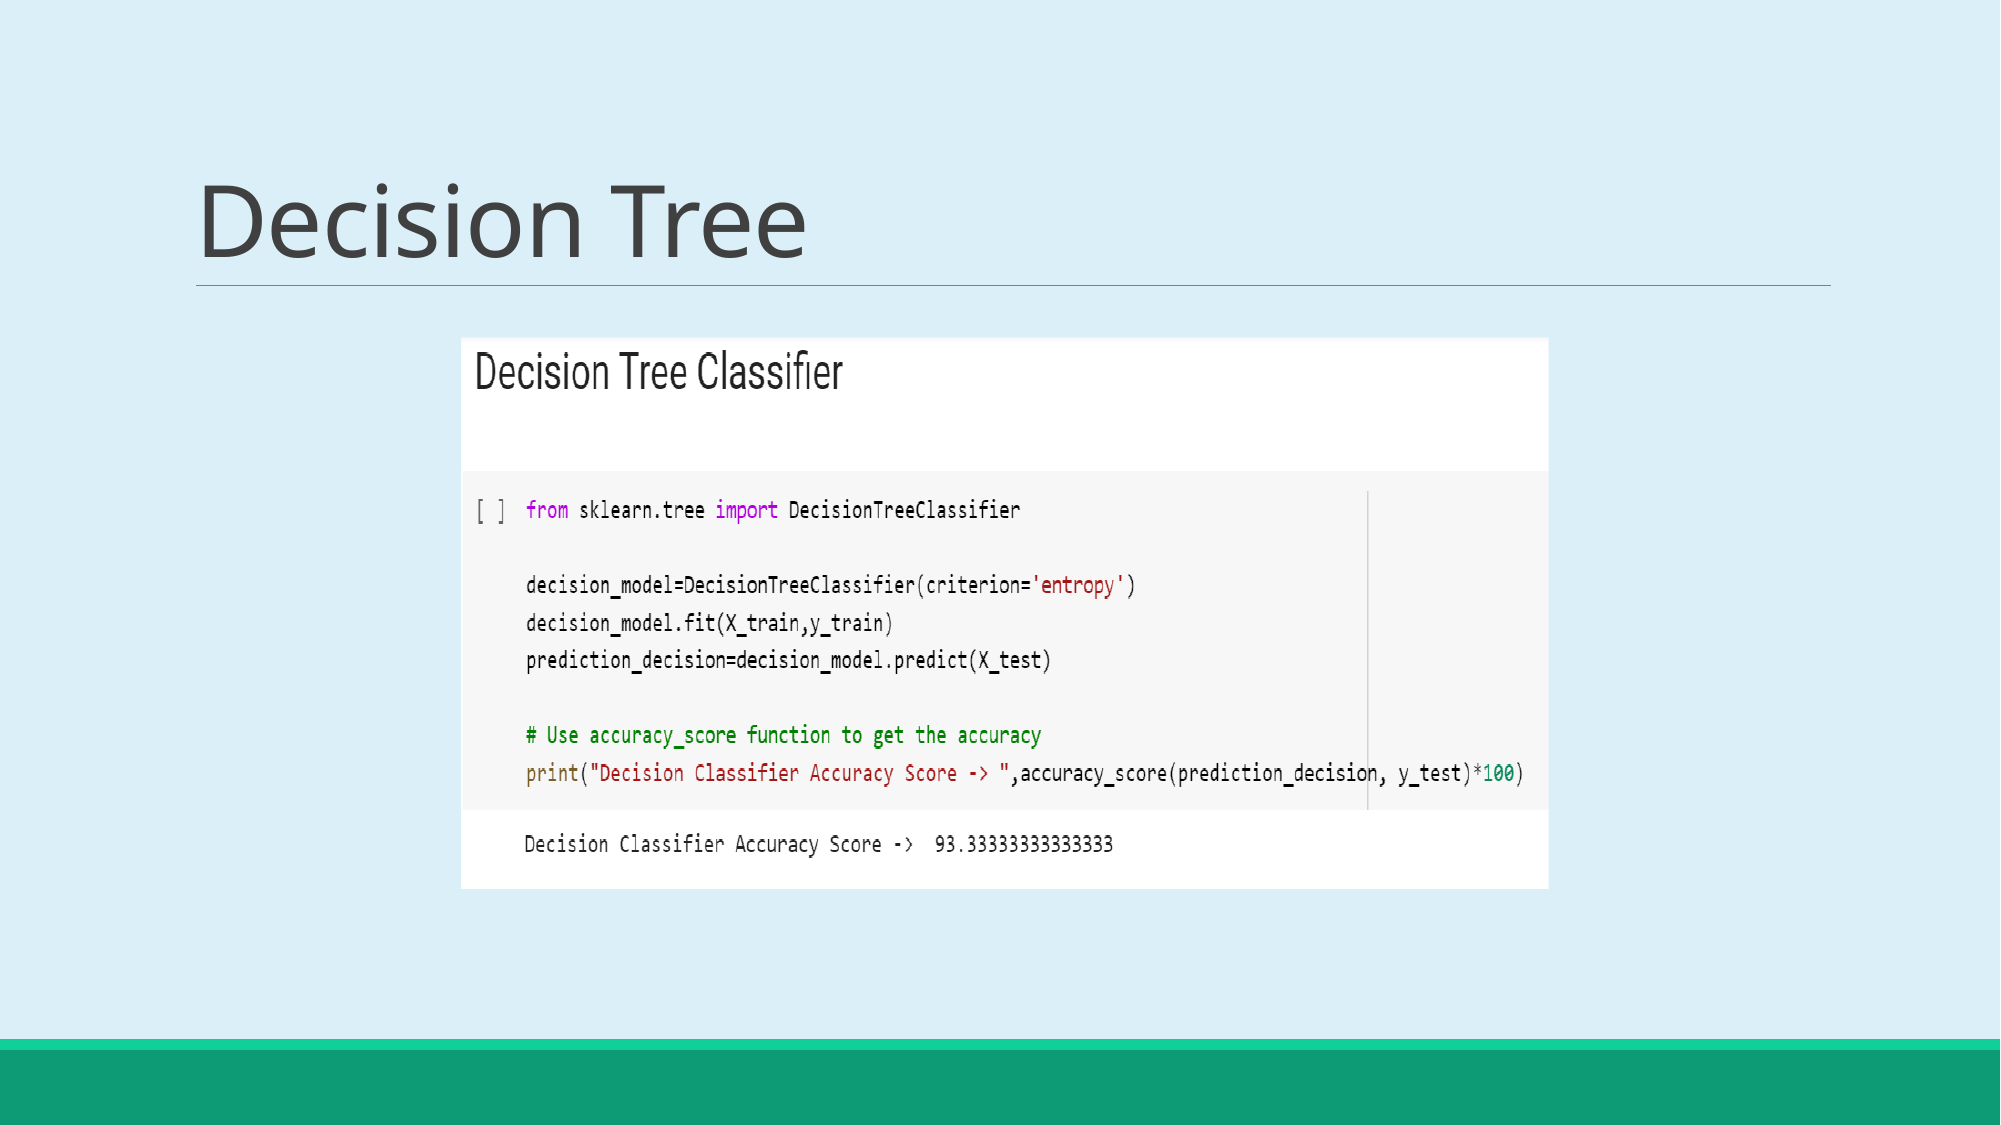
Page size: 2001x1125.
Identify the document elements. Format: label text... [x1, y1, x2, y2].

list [460, 336, 1550, 889]
title Decision Tree [180, 47, 1830, 285]
